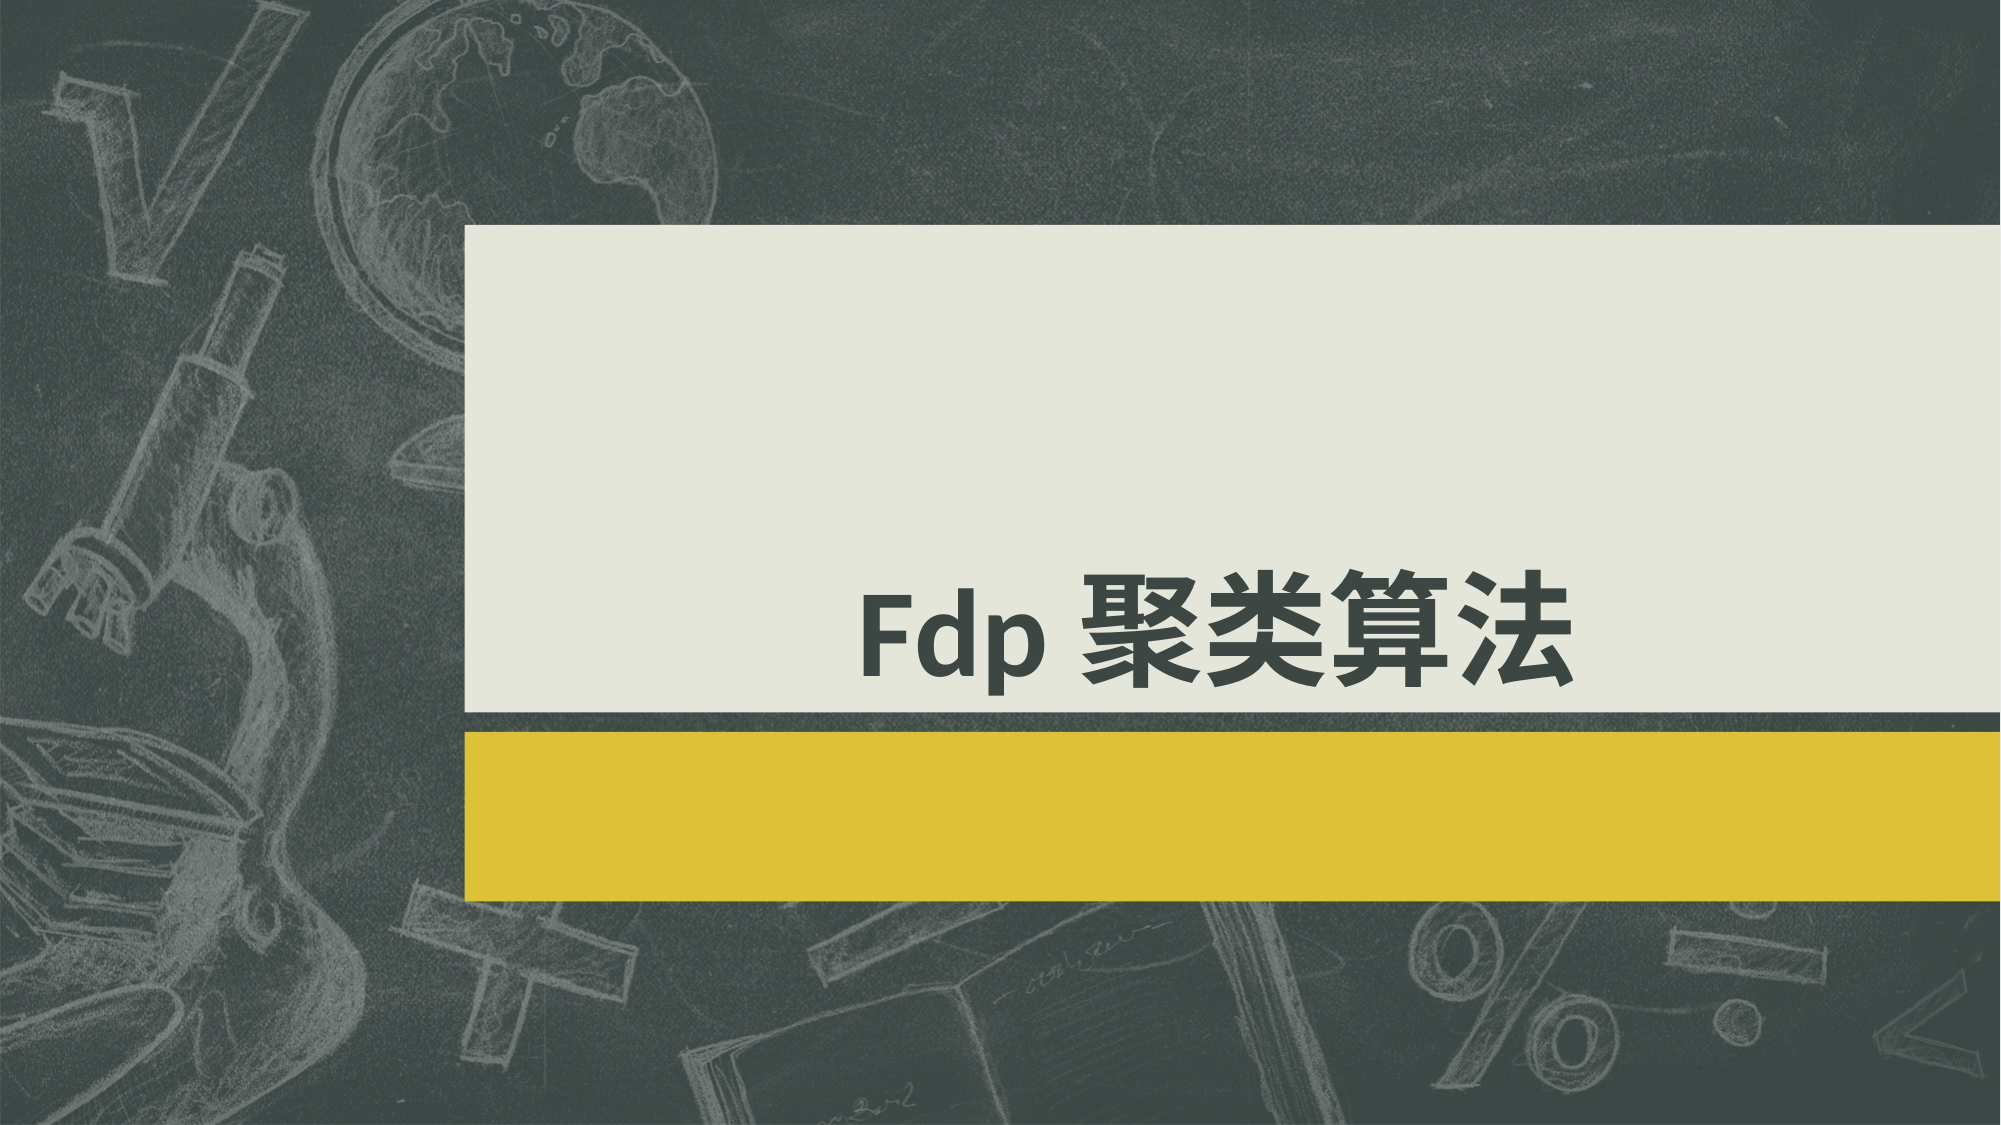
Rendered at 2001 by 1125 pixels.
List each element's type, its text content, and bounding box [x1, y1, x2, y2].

title Fdp聚类算法 [520, 318, 1916, 711]
picture [0, 0, 2001, 1125]
